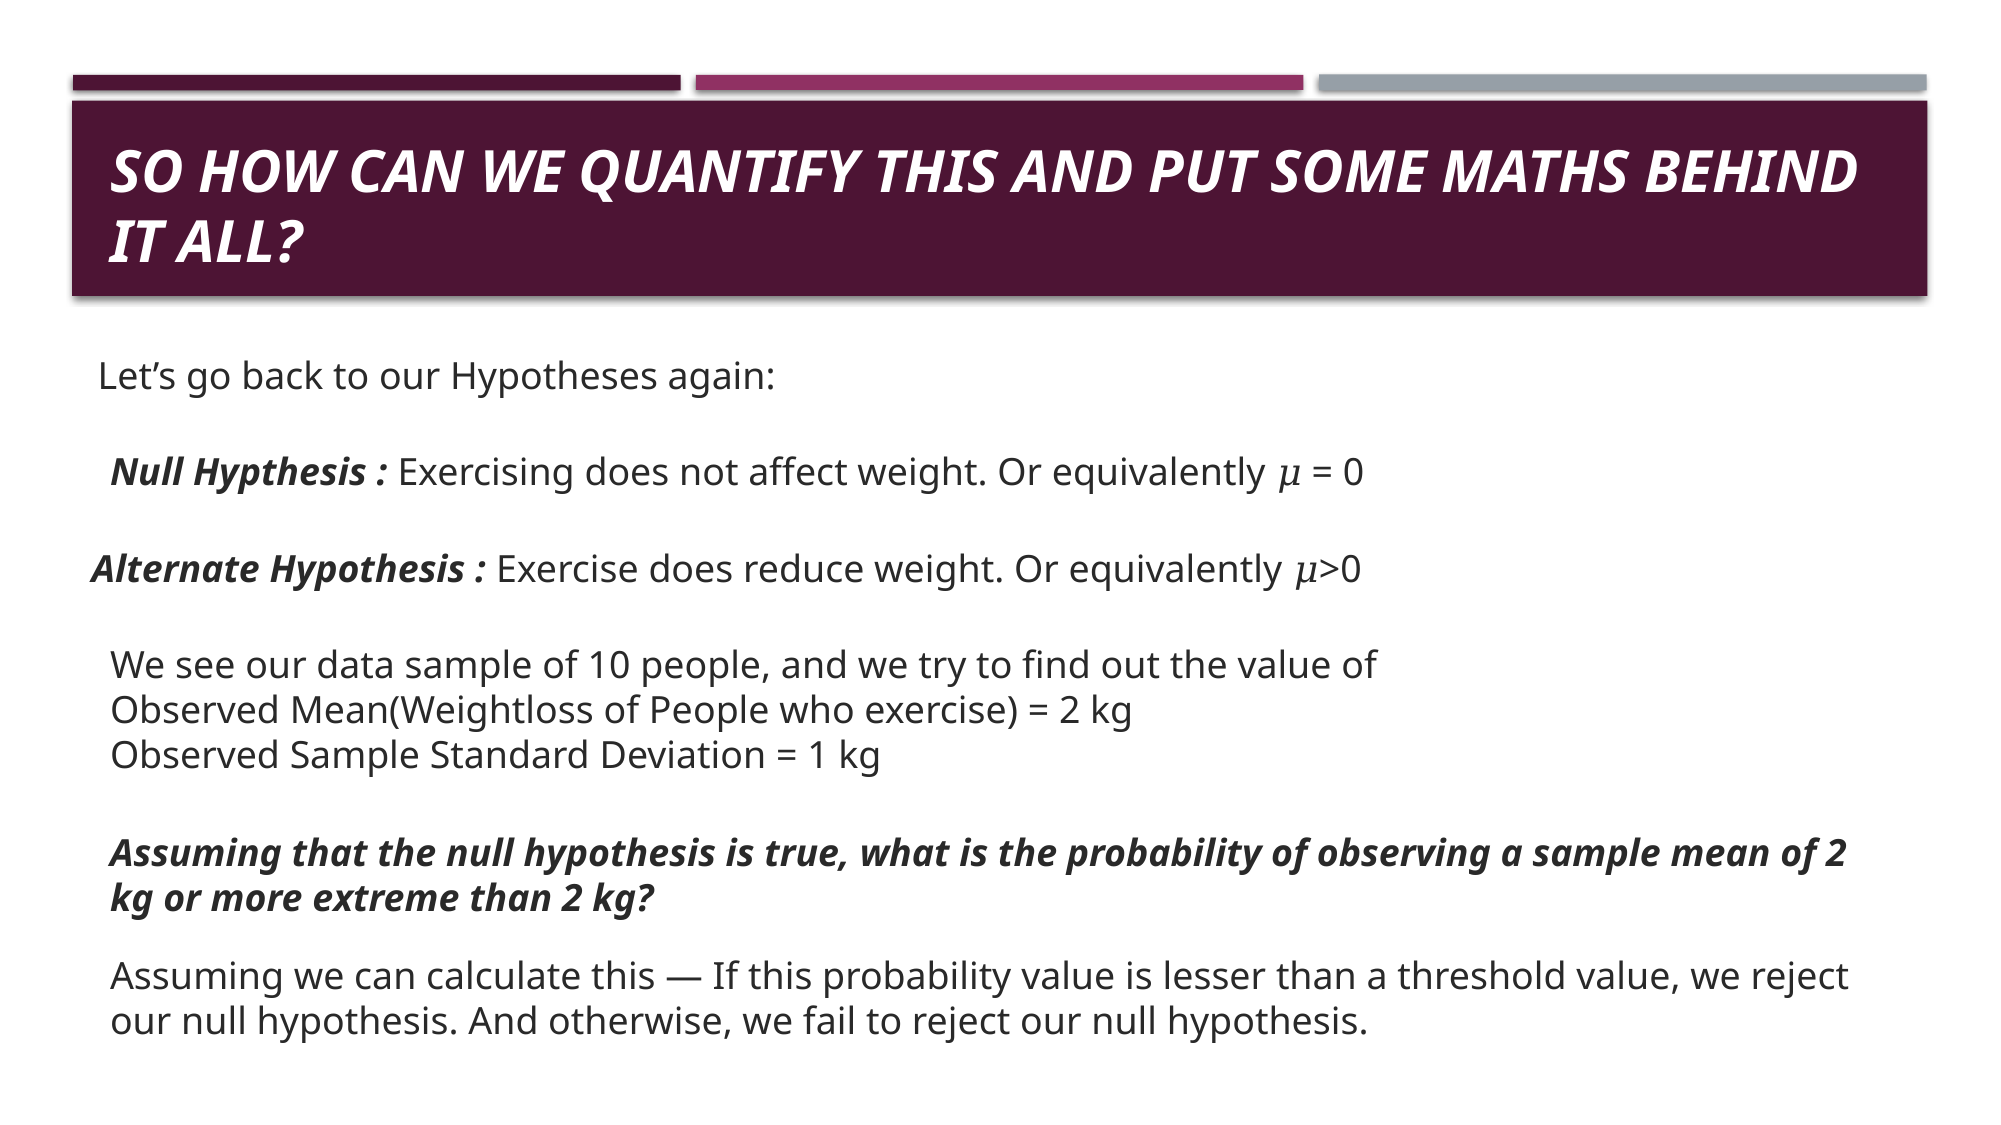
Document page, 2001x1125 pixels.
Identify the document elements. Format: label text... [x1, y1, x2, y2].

text_box We see our data sample of 10 people, and we try to find out the value of Observed Mean(Weightloss of People who exercise) = 2 kg Observed Sample Standard Deviation = 1 kg [95, 633, 1695, 784]
text_box Let’s go back to our Hypotheses again: [83, 344, 792, 405]
text_box Assuming that the null hypothesis is true, what is the probability of observing a sample mean of 2 kg or more extreme than 2 kg? [95, 821, 1867, 926]
text_box Null Hypthesis : Exercising does not affect weight. Or equivalently 𝜇 = 0 [95, 441, 1472, 501]
text_box Assuming we can calculate this — If this probability value is lesser than a threshold value, we reject our null hypothesis. And otherwise, we fail to reject our null hypothesis. [95, 944, 1905, 1050]
text_box Alternate Hypothesis : Exercise does reduce weight. Or equivalently 𝜇>0 [76, 537, 1378, 598]
title So how can we quantify this and put some maths behind it all? [95, 115, 1905, 282]
